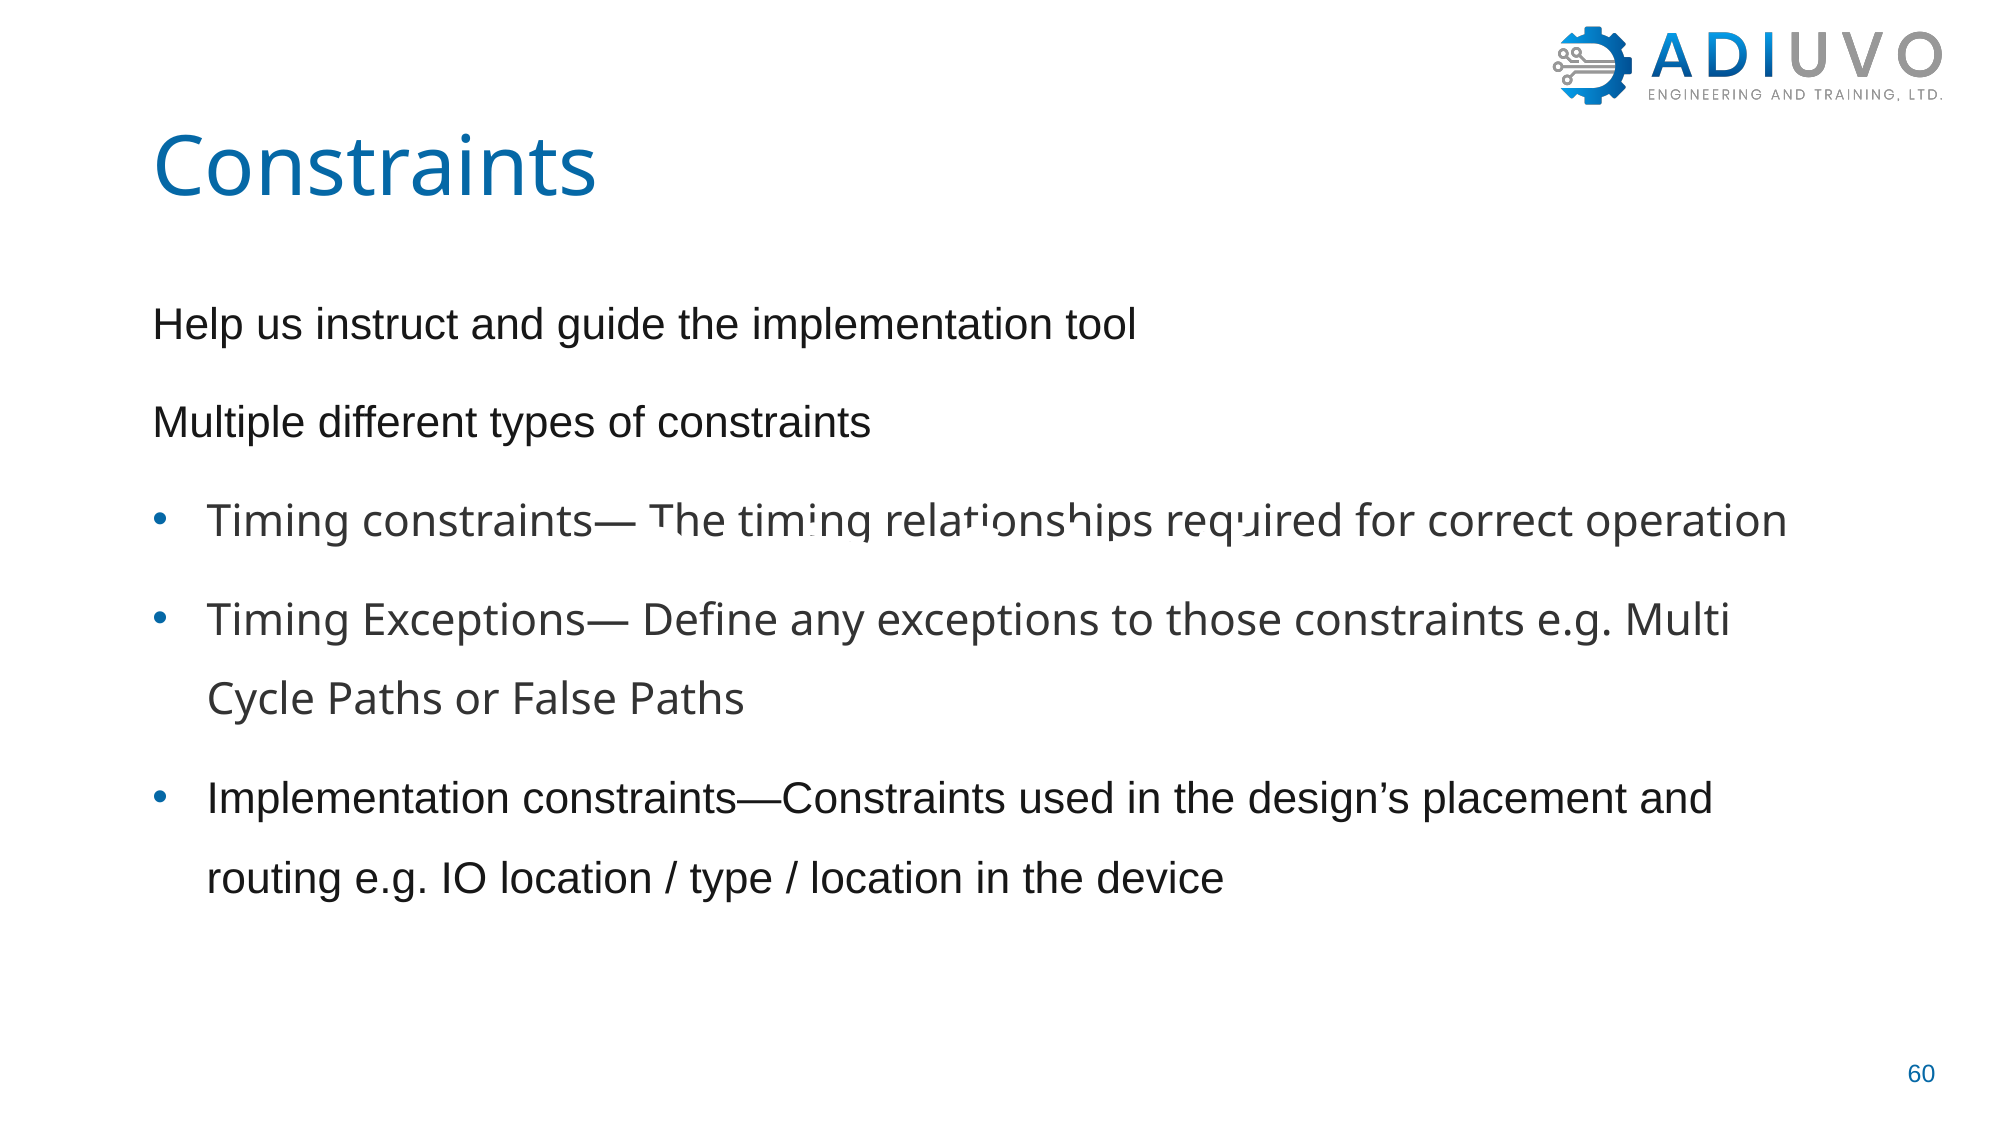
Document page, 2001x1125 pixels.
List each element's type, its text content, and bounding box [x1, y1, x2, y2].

title Constraints [137, 59, 1863, 260]
text_box Device Selection [137, 453, 1863, 672]
list Help us instruct and guide the implementation tool Multiple different types of constraints Timing constraints— The timing relationships required for correct operation Timing Exceptions— Define any exceptions to those constraints e.g. Multi Cycle Paths or False Paths Implementation constraints—Constraints used in the design’s placement and routing e.g. IO location / type / location in the device [137, 260, 1863, 453]
list Help us instruct and guide the implementation tool Multiple different types of constraints Timing constraints— The timing relationships required for correct operation Timing Exceptions— Define any exceptions to those constraints e.g. Multi Cycle Paths or False Paths Implementation constraints—Constraints used in the design’s placement and routing e.g. IO location / type / location in the device [137, 672, 1863, 975]
picture [1549, 15, 1949, 119]
slide_number 60 [1500, 1042, 1951, 1103]
